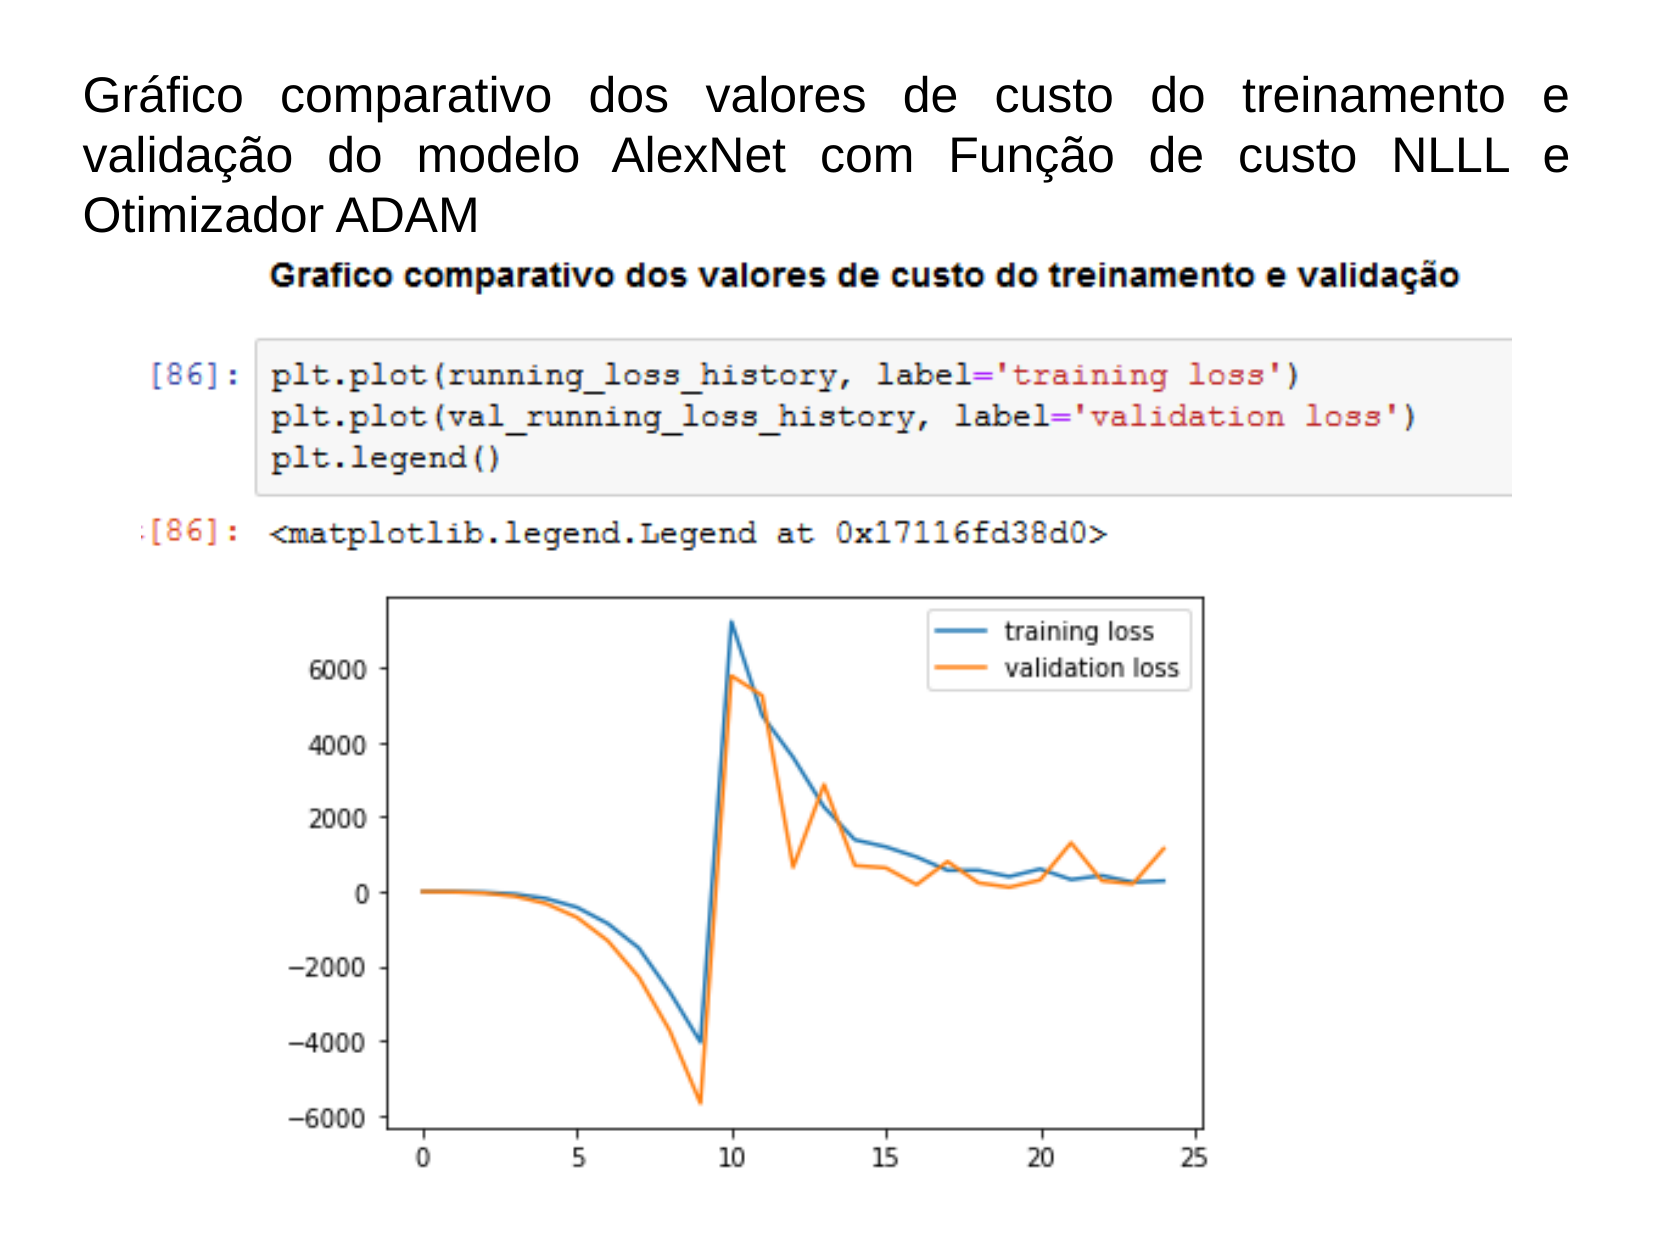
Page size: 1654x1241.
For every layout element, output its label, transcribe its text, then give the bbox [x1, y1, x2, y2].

picture [141, 256, 1513, 1209]
text_box Gráfico comparativo dos valores de custo do treinamento e validação do modelo AlexNet com Função de custo NLLL e Otimizador ADAM [82, 49, 1571, 257]
